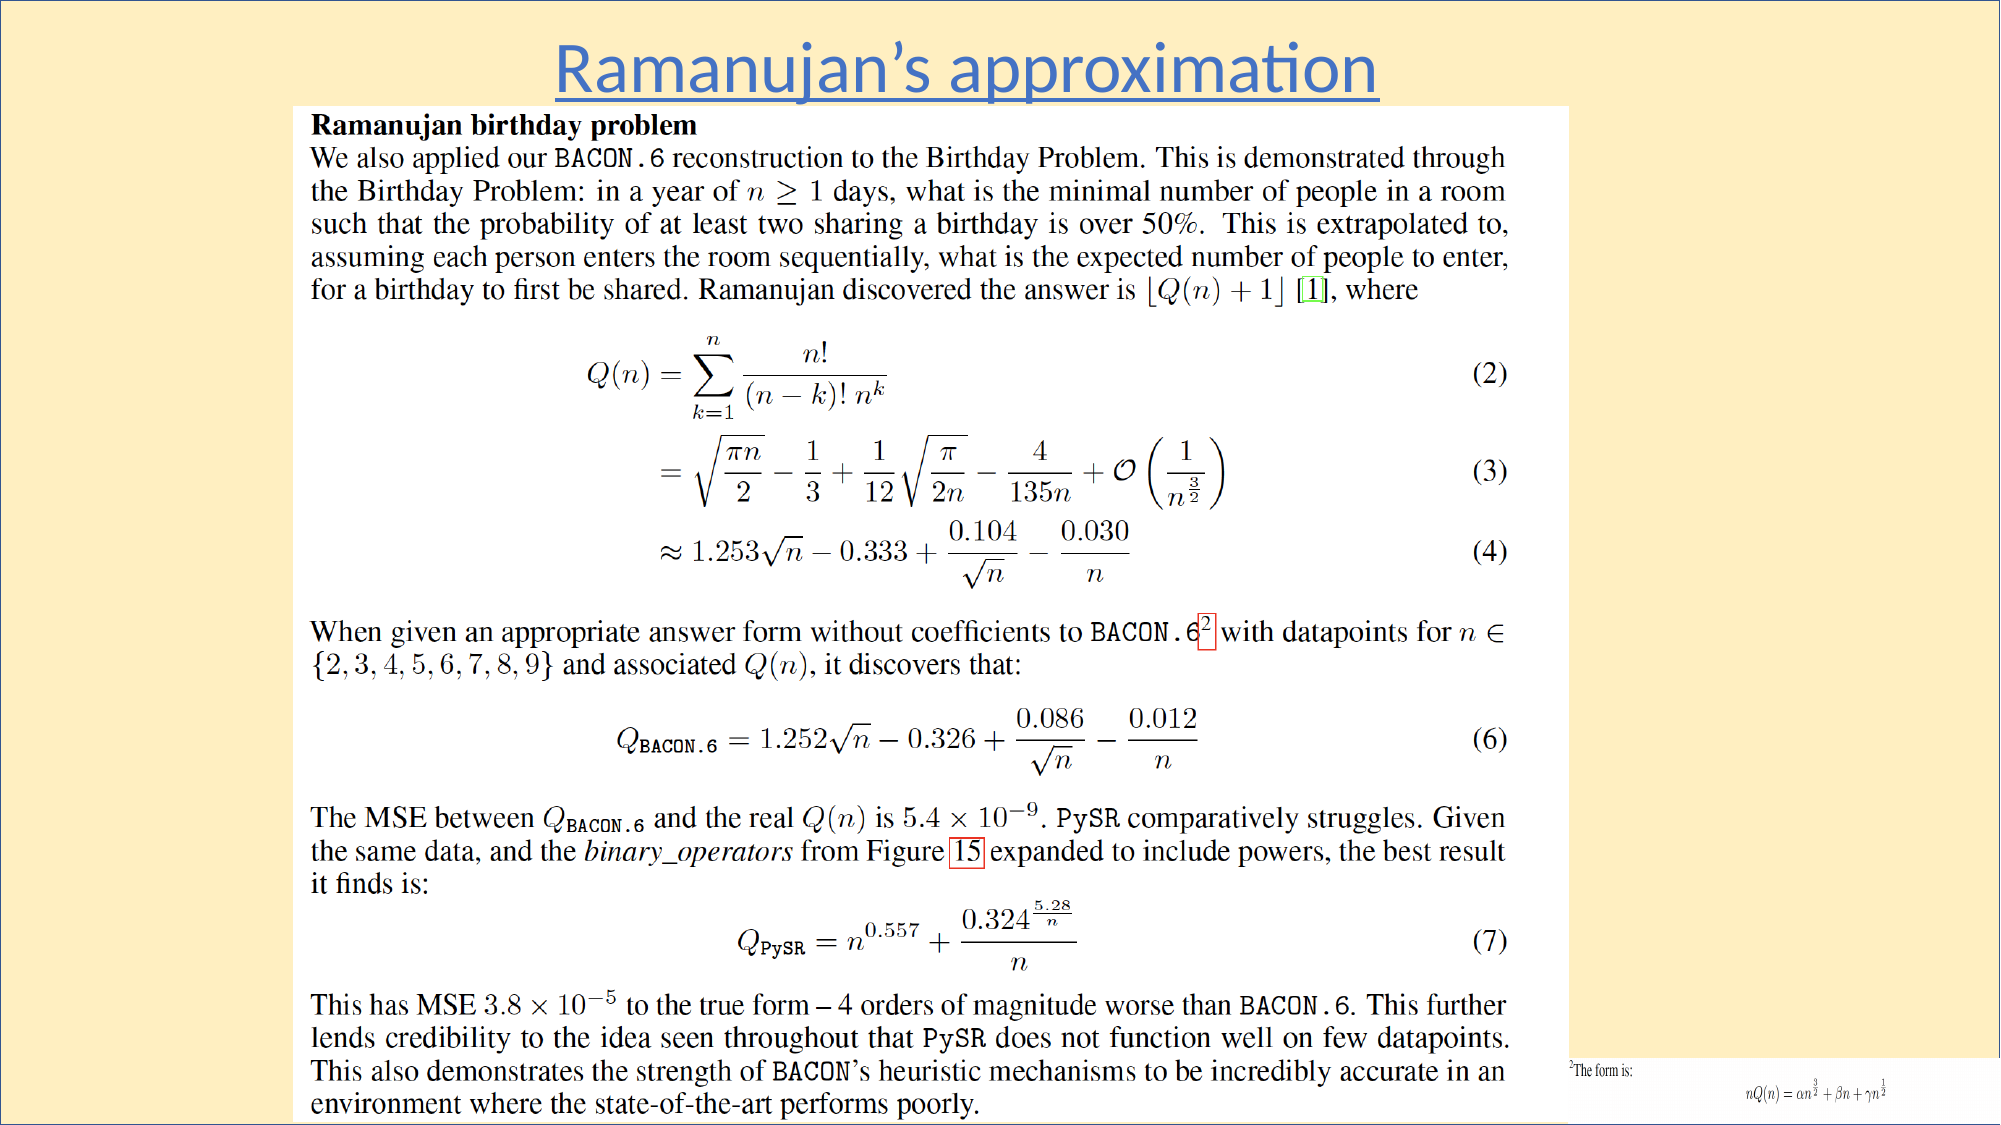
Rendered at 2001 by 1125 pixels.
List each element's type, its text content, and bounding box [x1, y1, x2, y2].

text_box [0, 0, 2000, 1125]
picture [293, 106, 2000, 1124]
text_box Ramanujan’s approximation [31, 12, 1903, 115]
